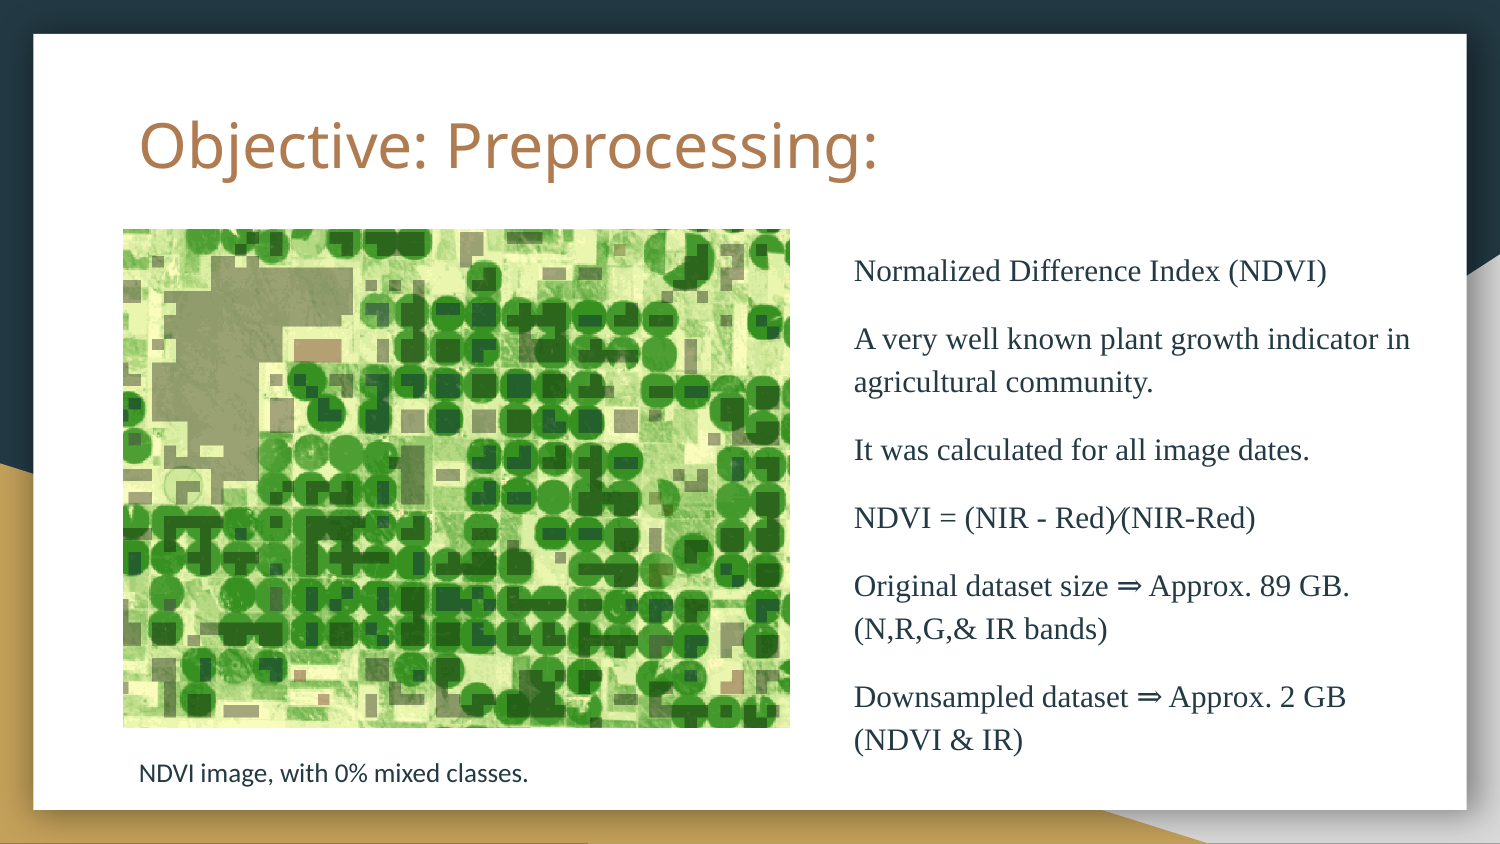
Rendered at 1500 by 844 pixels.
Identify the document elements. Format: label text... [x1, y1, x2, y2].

list Normalized Difference Index (NDVI) A very well known plant growth indicator in agricultural community. It was calculated for all image dates. NDVI = (NIR - Red)∕(NIR-Red) Original dataset size ⇒ Approx. 89 GB. (N,R,G,& IR bands) Downsampled dataset ⇒ Approx. 2 GB (NDVI & IR) [838, 229, 1439, 788]
title Objective: Preprocessing: [123, 90, 1355, 198]
text_box NDVI image, with 0% mixed classes. [123, 740, 790, 803]
picture [123, 229, 790, 728]
